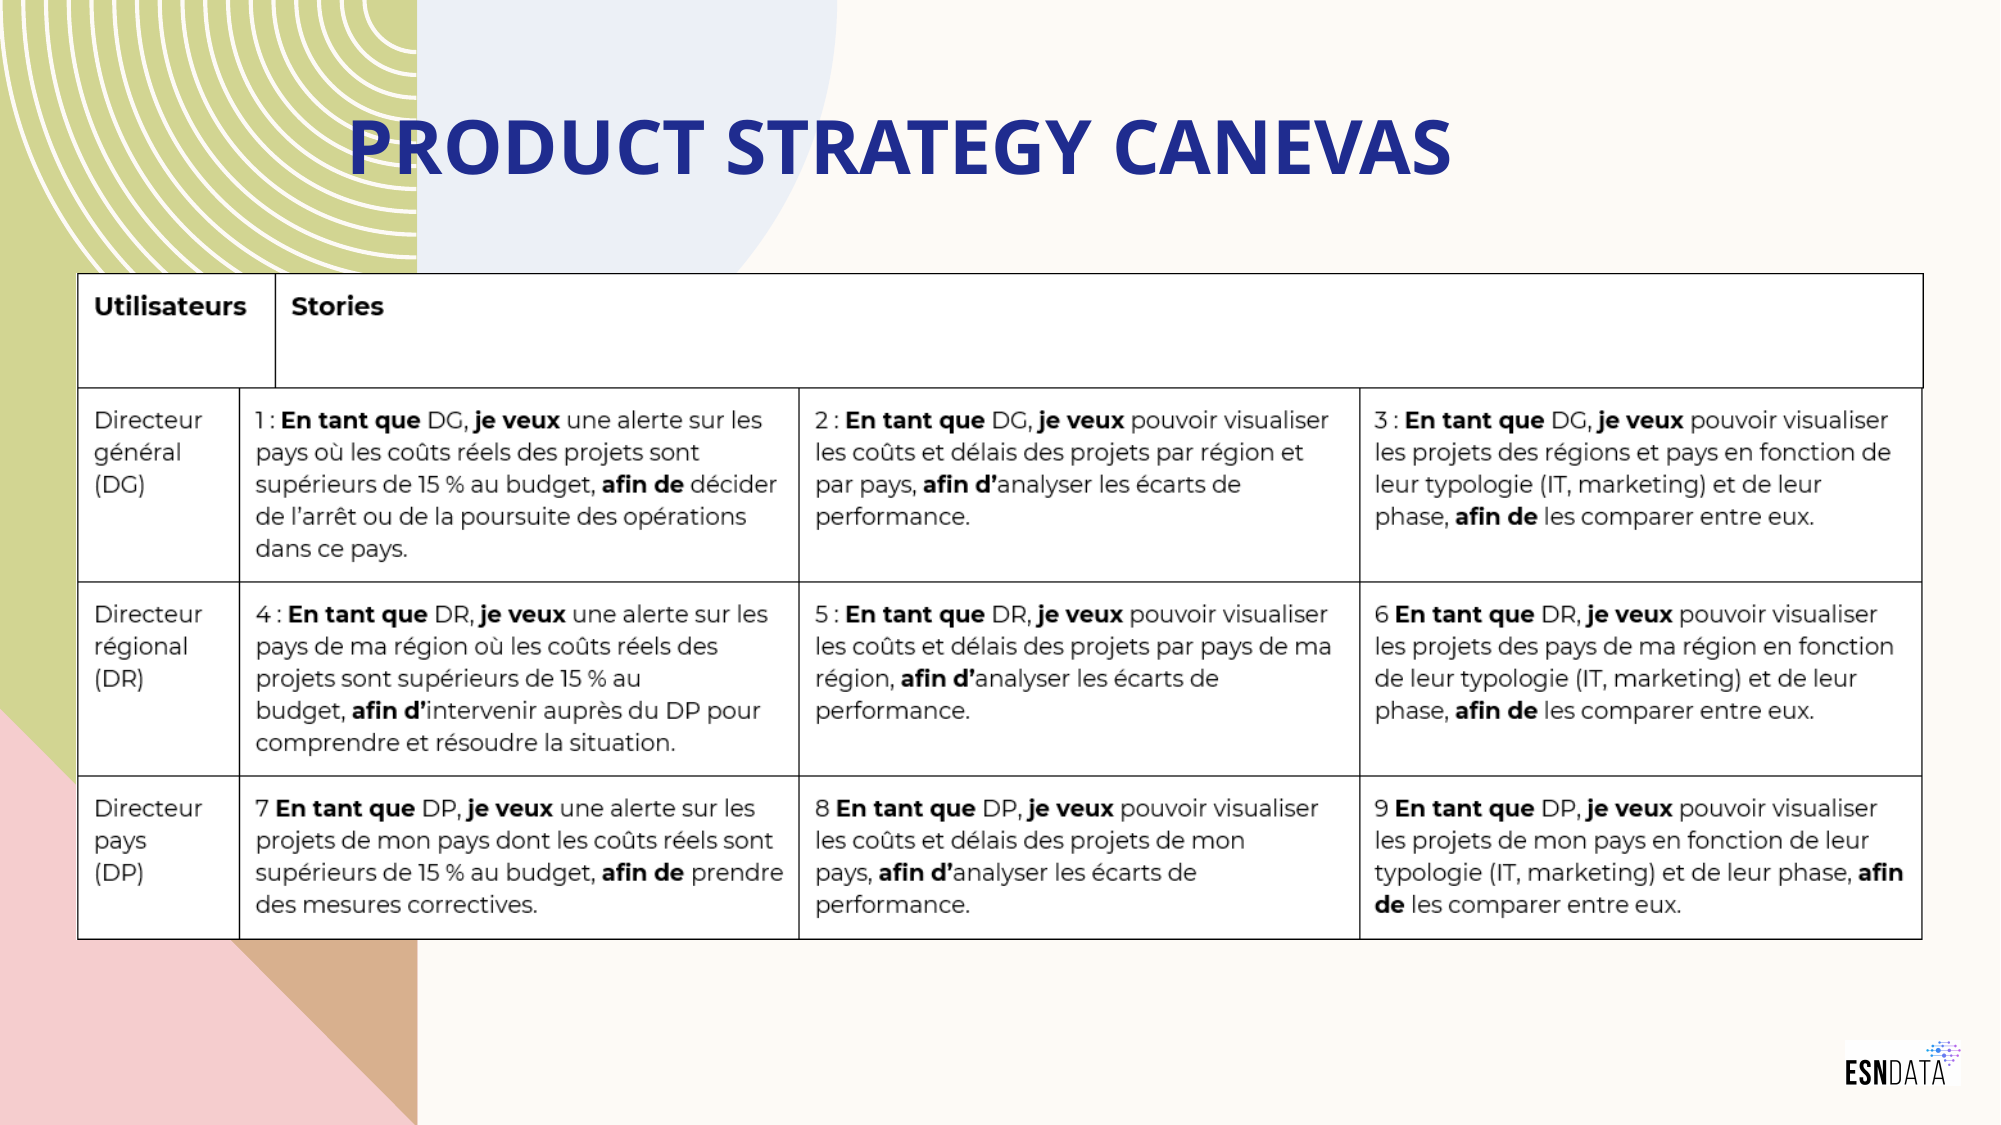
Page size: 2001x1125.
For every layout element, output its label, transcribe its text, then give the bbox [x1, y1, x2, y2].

picture [1845, 1040, 1961, 1086]
picture [75, 273, 1924, 940]
title Product strategy canevas [331, 94, 1669, 190]
